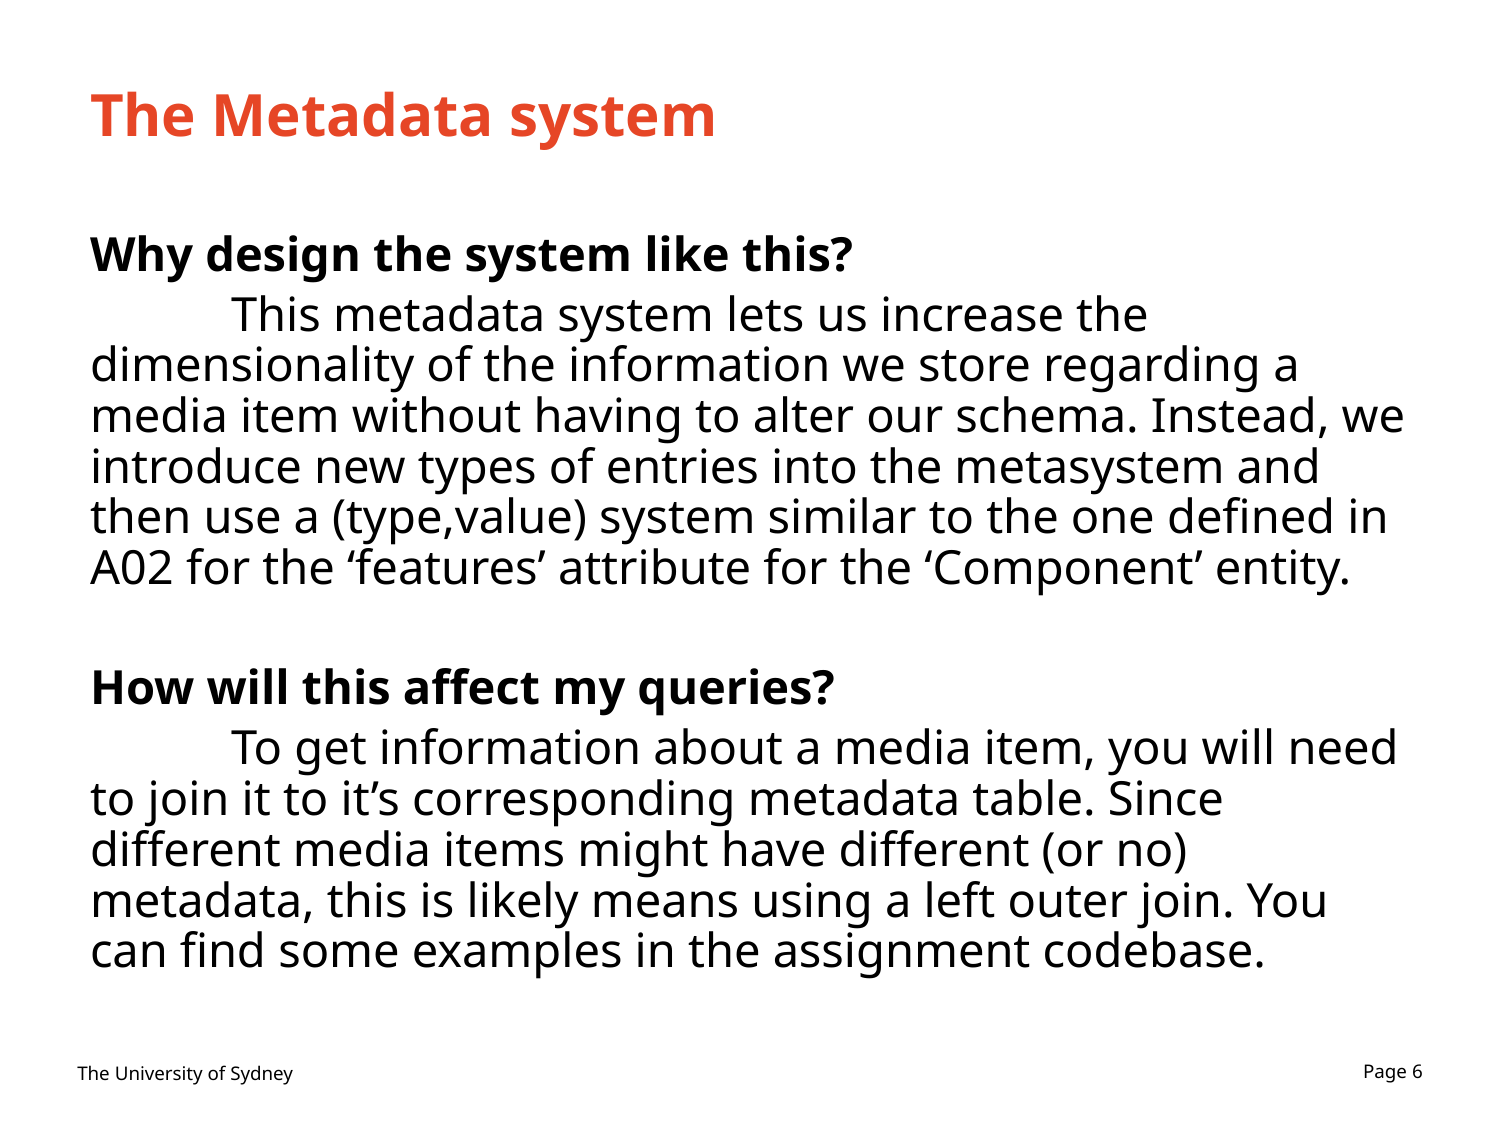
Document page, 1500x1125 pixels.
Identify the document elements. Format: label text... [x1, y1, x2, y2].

list Why design the system like this? This metadata system lets us increase the dimensionality of the information we store regarding a media item without having to alter our schema. Instead, we introduce new types of entries into the metasystem and then use a (type,value) system similar to the one defined in A02 for the ‘features’ attribute for the ‘Component’ entity. How will this affect my queries? To get information about a media item, you will need to join it to it’s corresponding metadata table. Since different media items might have different (or no) metadata, this is likely means using a left outer join. You can find some examples in the assignment codebase. [75, 222, 1425, 1005]
title The Metadata system [75, 19, 1425, 207]
